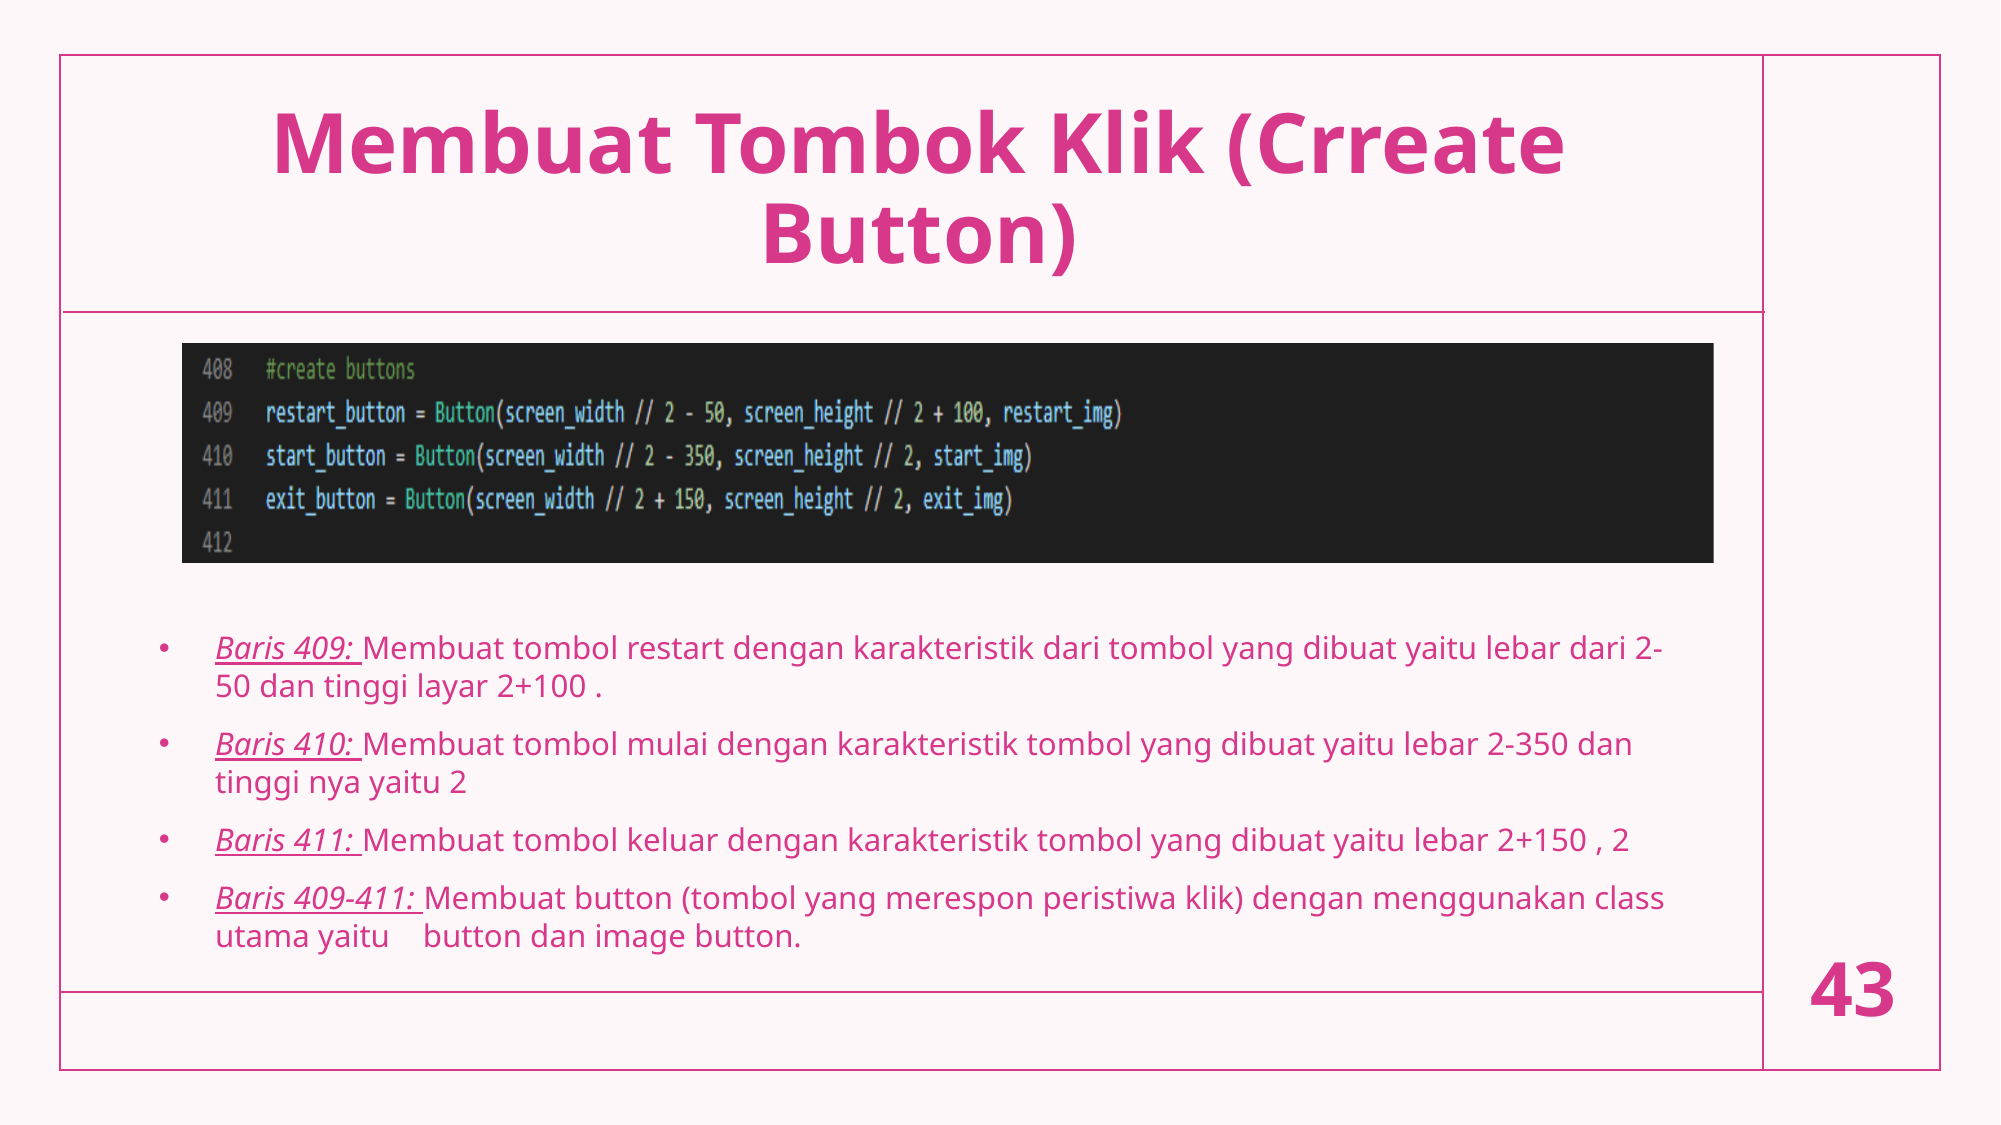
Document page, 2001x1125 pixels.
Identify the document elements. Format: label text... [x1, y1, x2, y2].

picture [181, 342, 1714, 563]
list Baris 409: Membuat tombol restart dengan karakteristik dari tombol yang dibuat yaitu lebar dari 2-50 dan tinggi layar 2+100 . Baris 410: Membuat tombol mulai dengan karakteristik tombol yang dibuat yaitu lebar 2-350 dan tinggi nya yaitu 2 Baris 411: Membuat tombol keluar dengan karakteristik tombol yang dibuat yaitu lebar 2+150 , 2 Baris 409-411: Membuat button (tombol yang merespon peristiwa klik) dengan menggunakan class utama yaitu button dan image button. [125, 621, 1689, 1063]
slide_number 43 [1775, 930, 1932, 1055]
title Membuat Tombok Klik (Crreate Button) [137, 89, 1701, 294]
